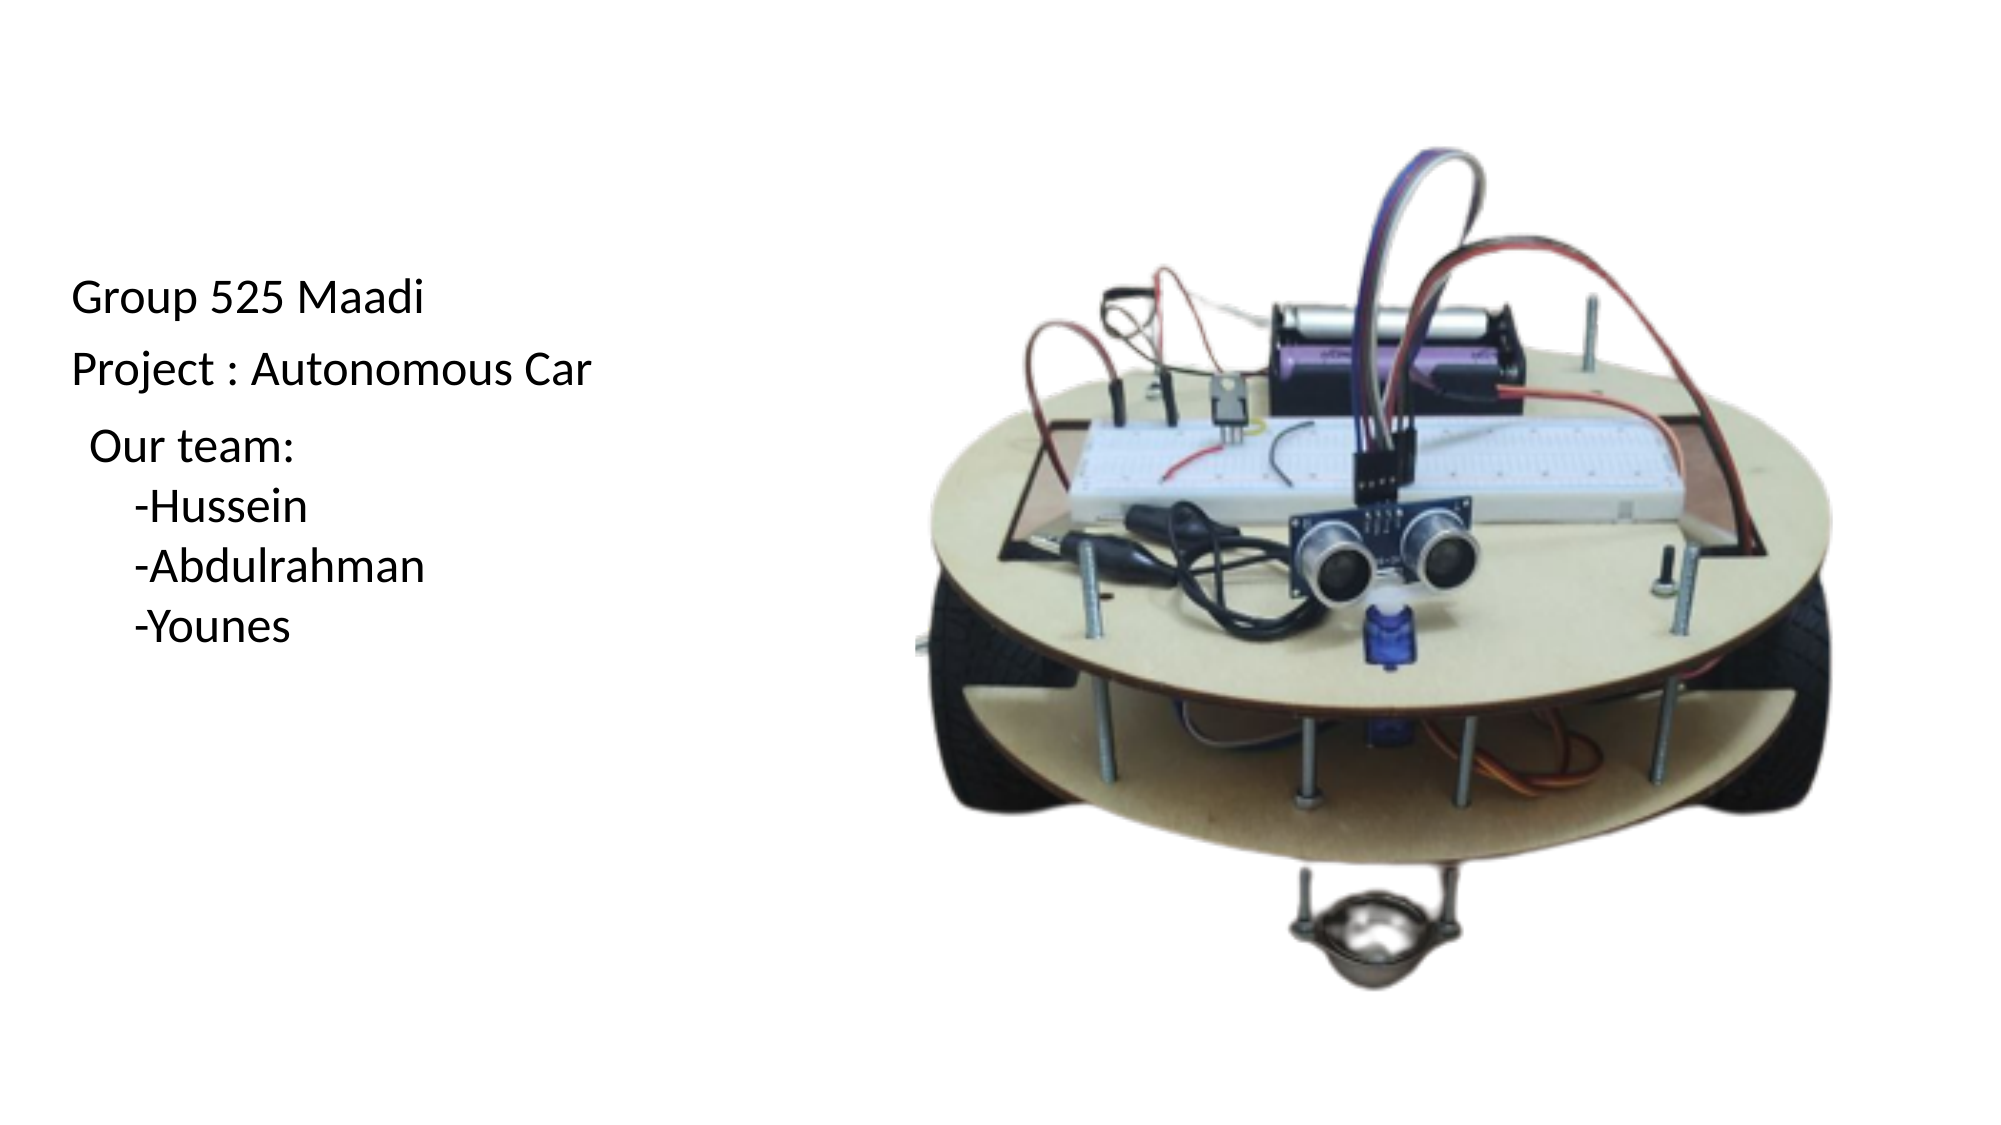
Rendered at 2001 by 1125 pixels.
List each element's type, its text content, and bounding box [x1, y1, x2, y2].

text_box Our team: -Hussein -Abdulrahman -Younes [74, 404, 563, 660]
text_box Group 525 Maadi Project : Autonomous Car [56, 255, 915, 404]
picture [915, 0, 1873, 1125]
